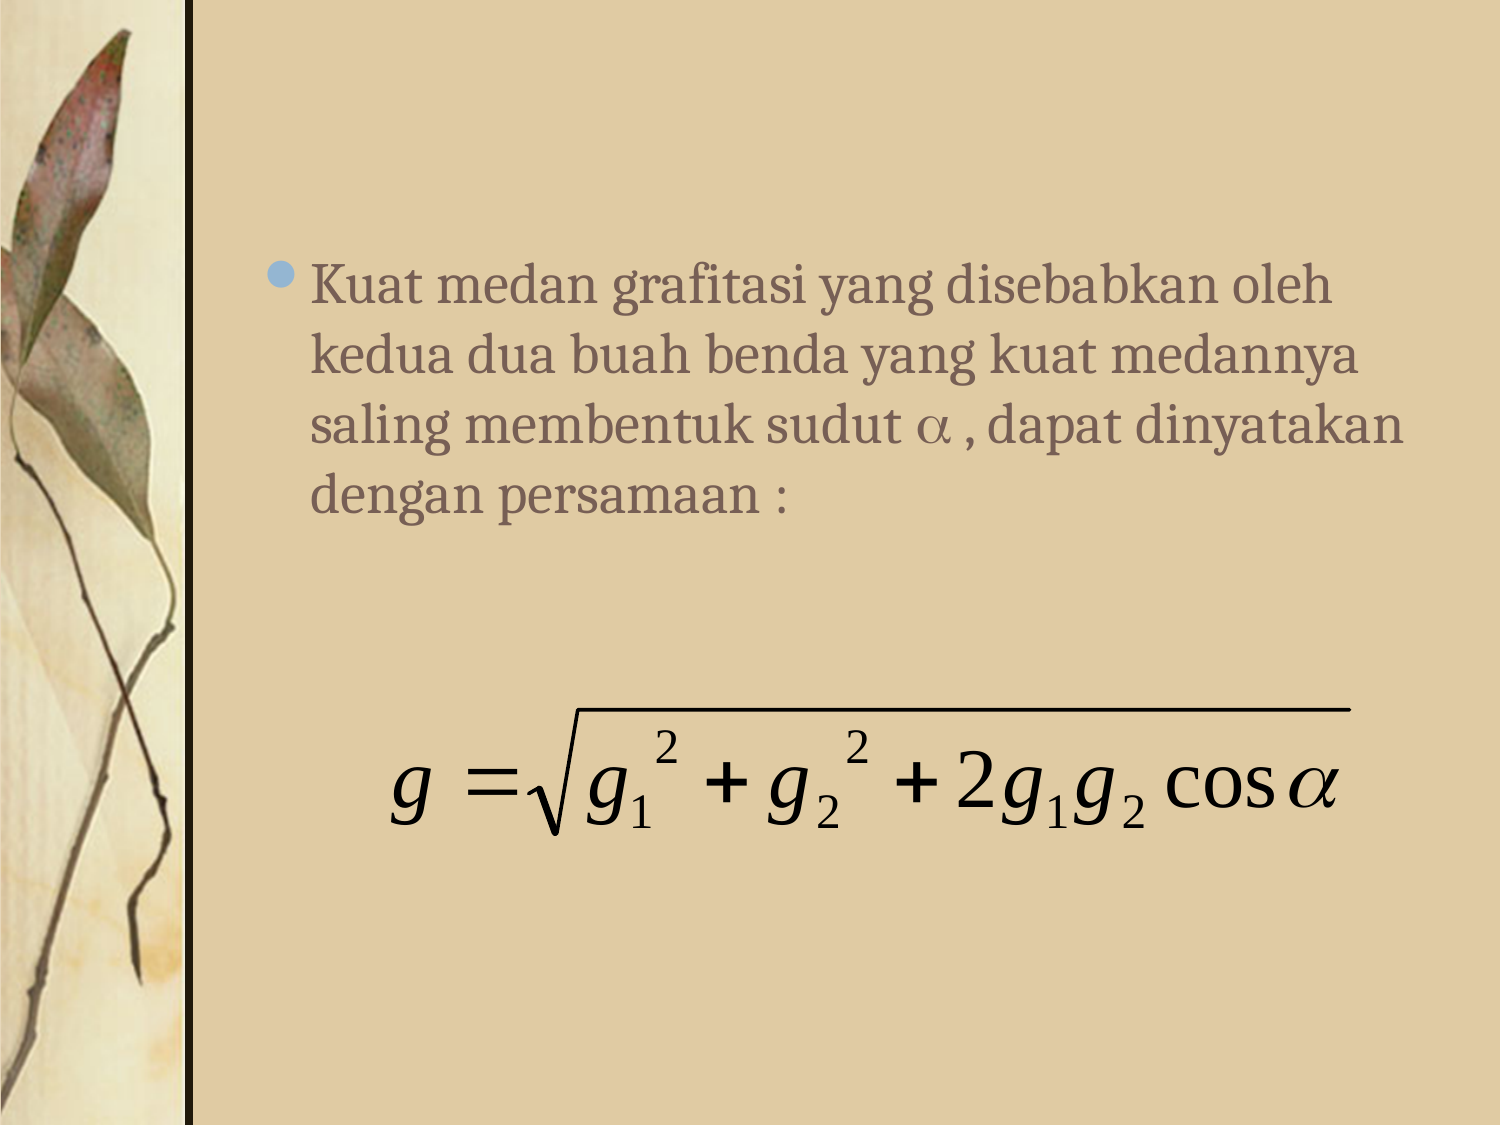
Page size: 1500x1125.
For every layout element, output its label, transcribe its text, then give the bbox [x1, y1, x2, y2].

picture [0, 0, 185, 1125]
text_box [374, 687, 1364, 850]
list Kuat medan grafitasi yang disebabkan oleh kedua dua buah benda yang kuat medannya saling membentuk sudut  , dapat dinyatakan dengan persamaan : [235, 237, 1466, 1025]
